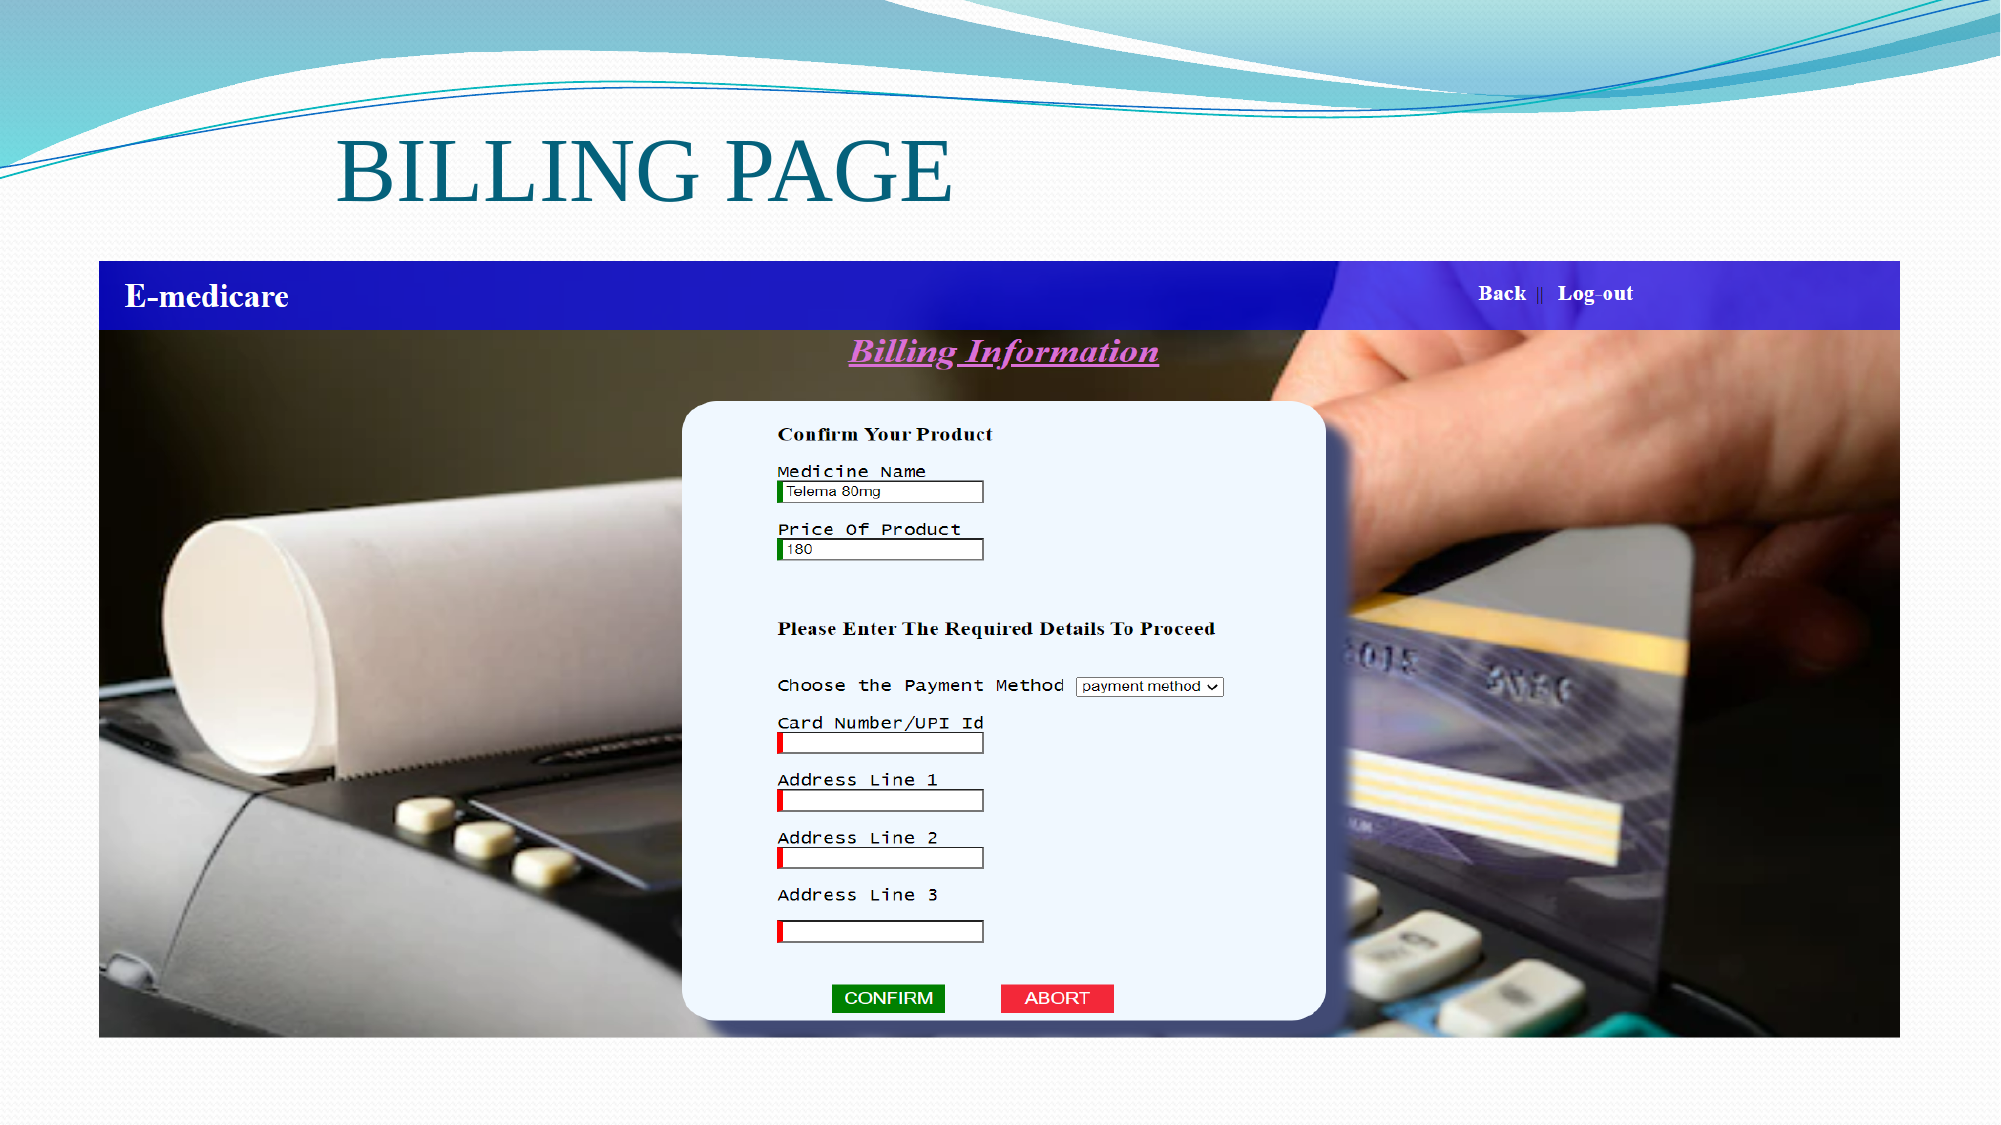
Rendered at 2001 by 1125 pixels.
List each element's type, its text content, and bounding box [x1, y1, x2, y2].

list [99, 261, 1901, 330]
picture [99, 330, 1901, 1038]
title BILLING PAGE [335, 32, 1000, 220]
